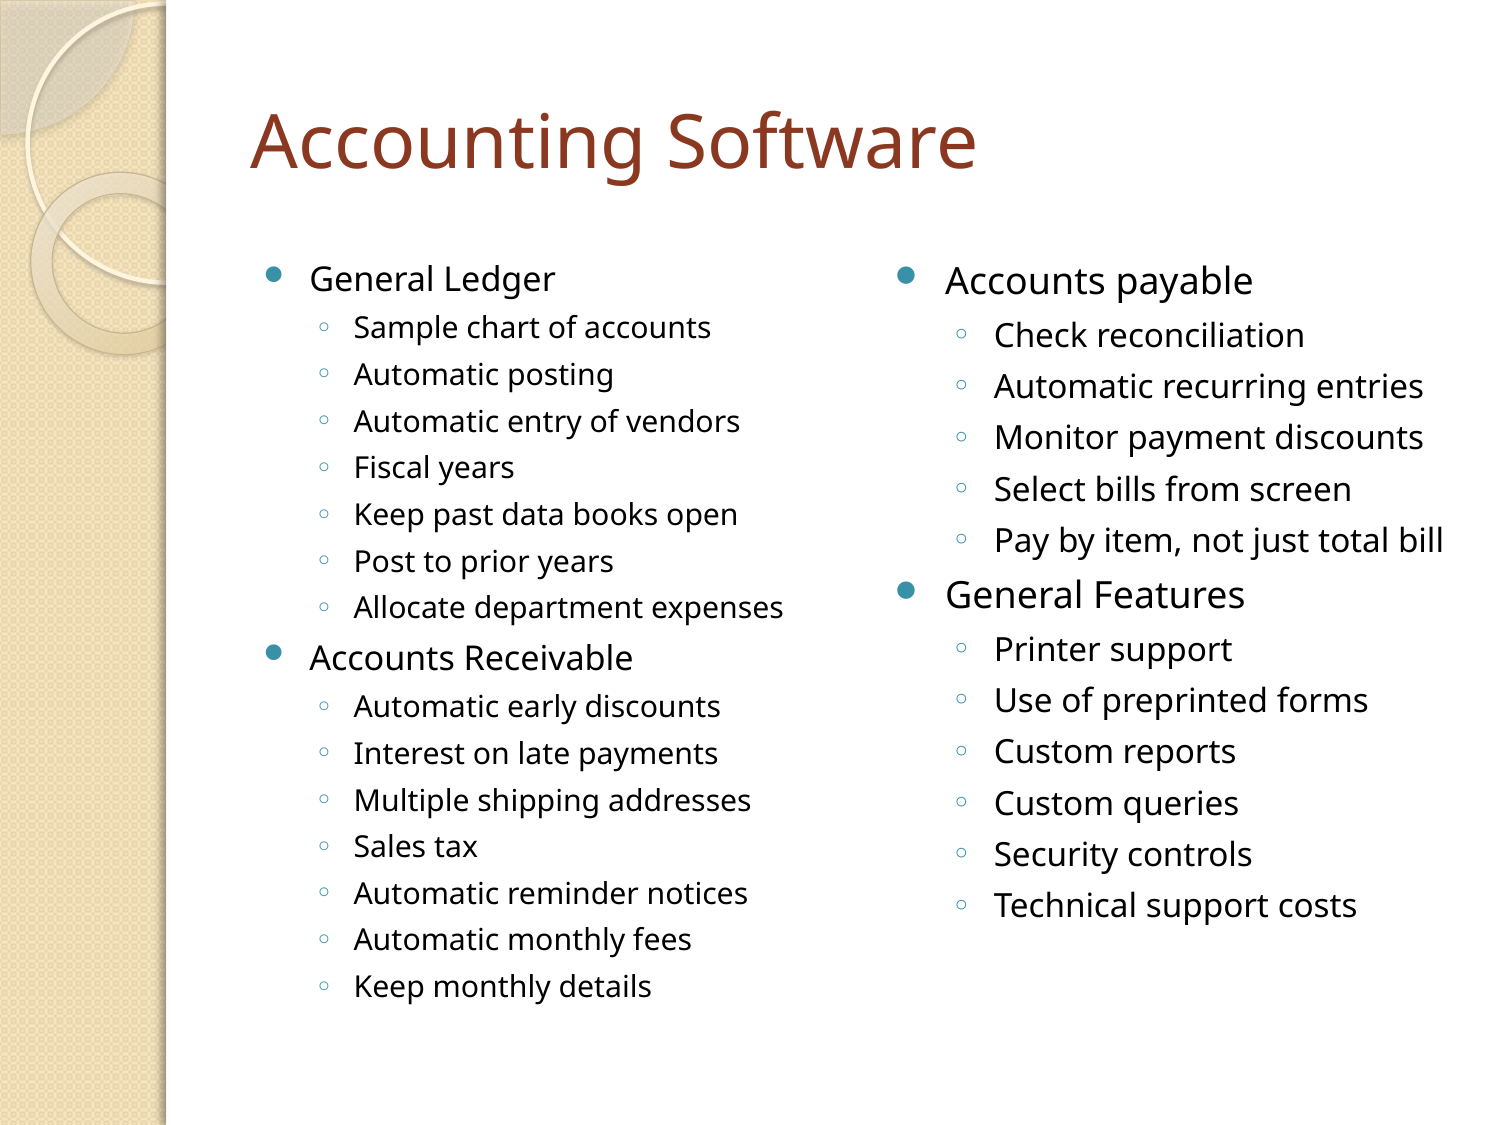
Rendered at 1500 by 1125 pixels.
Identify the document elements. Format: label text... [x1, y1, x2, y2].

list General Ledger Sample chart of accounts Automatic posting Automatic entry of vendors Fiscal years Keep past data books open Post to prior years Allocate department expenses Accounts Receivable Automatic early discounts Interest on late payments Multiple shipping addresses Sales tax Automatic reminder notices Automatic monthly fees Keep monthly details [235, 249, 836, 1015]
list Accounts payable Check reconciliation Automatic recurring entries Monitor payment discounts Select bills from screen Pay by item, not just total bill General Features Printer support Use of preprinted forms Custom reports Custom queries Security controls Technical support costs [865, 249, 1466, 1015]
title Accounting Software [235, 45, 1466, 233]
